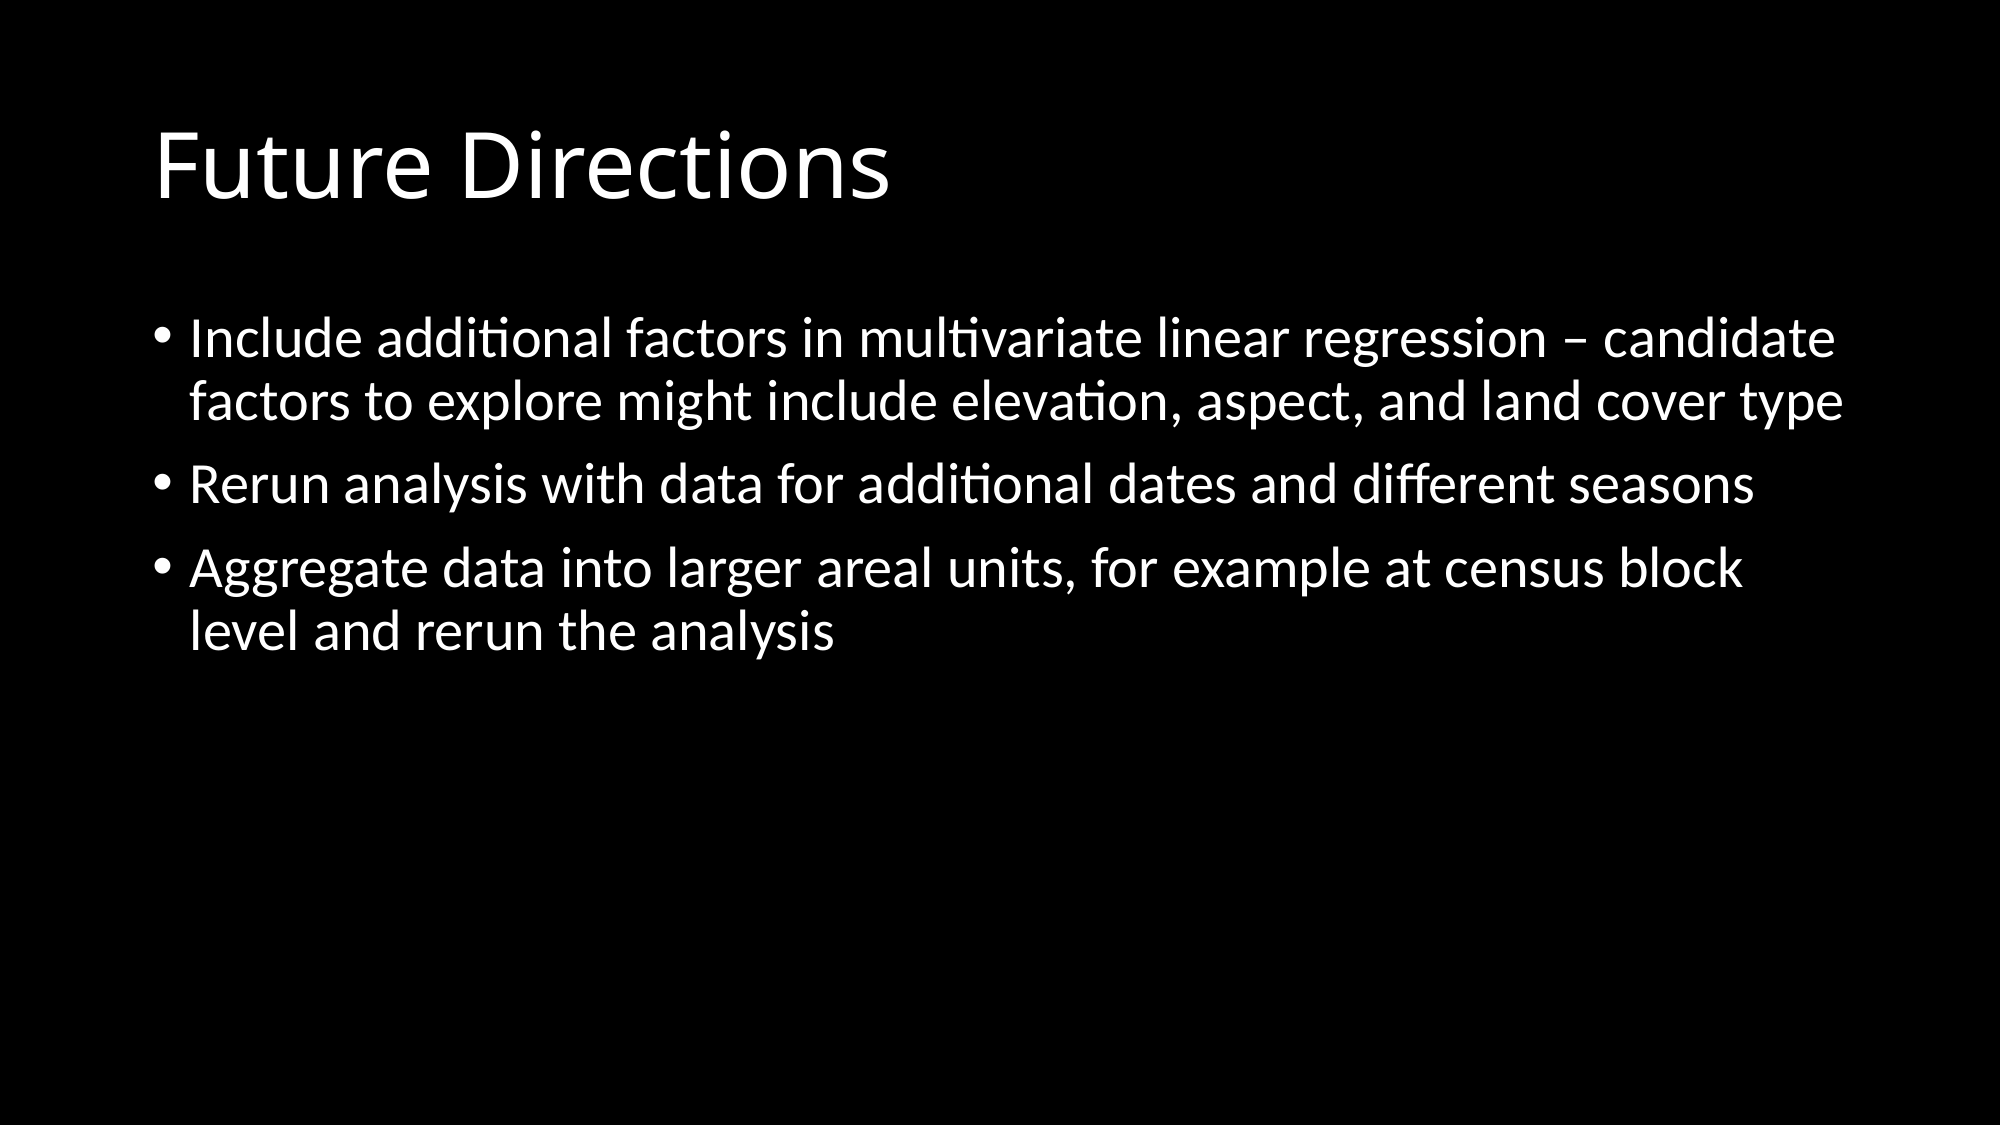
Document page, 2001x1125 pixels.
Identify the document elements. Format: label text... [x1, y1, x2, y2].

title Future Directions [137, 59, 1863, 278]
list Include additional factors in multivariate linear regression – candidate factors to explore might include elevation, aspect, and land cover type Rerun analysis with data for additional dates and different seasons Aggregate data into larger areal units, for example at census block level and rerun the analysis [137, 299, 1863, 1014]
